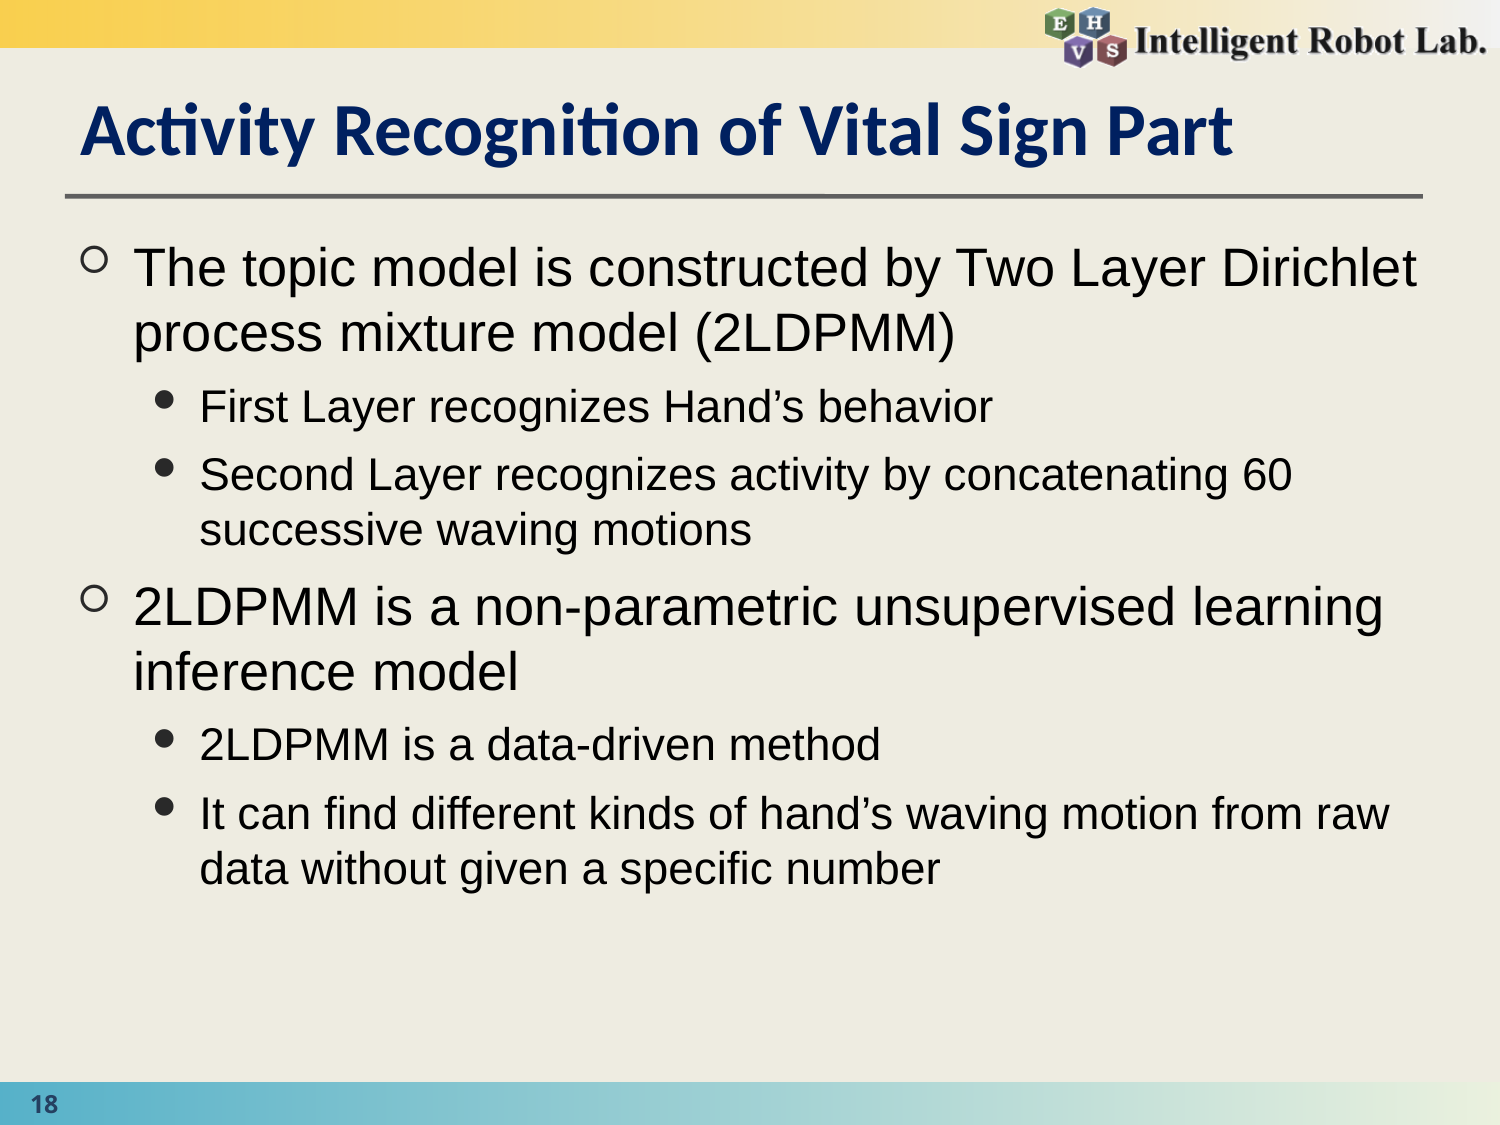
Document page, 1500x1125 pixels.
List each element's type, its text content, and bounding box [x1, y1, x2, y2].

picture [1045, 7, 1489, 68]
title Activity Recognition of Vital Sign Part [64, 66, 1413, 178]
slide_number 18 [0, 1070, 89, 1125]
list The topic model is constructed by Two Layer Dirichlet process mixture model (2LDPMM) First Layer recognizes Hand’s behavior Second Layer recognizes activity by concatenating 60 successive waving motions 2LDPMM is a non-parametric unsupervised learning inference model 2LDPMM is a data-driven method It can find different kinds of hand’s waving motion from raw data without given a specific number [62, 224, 1483, 1029]
